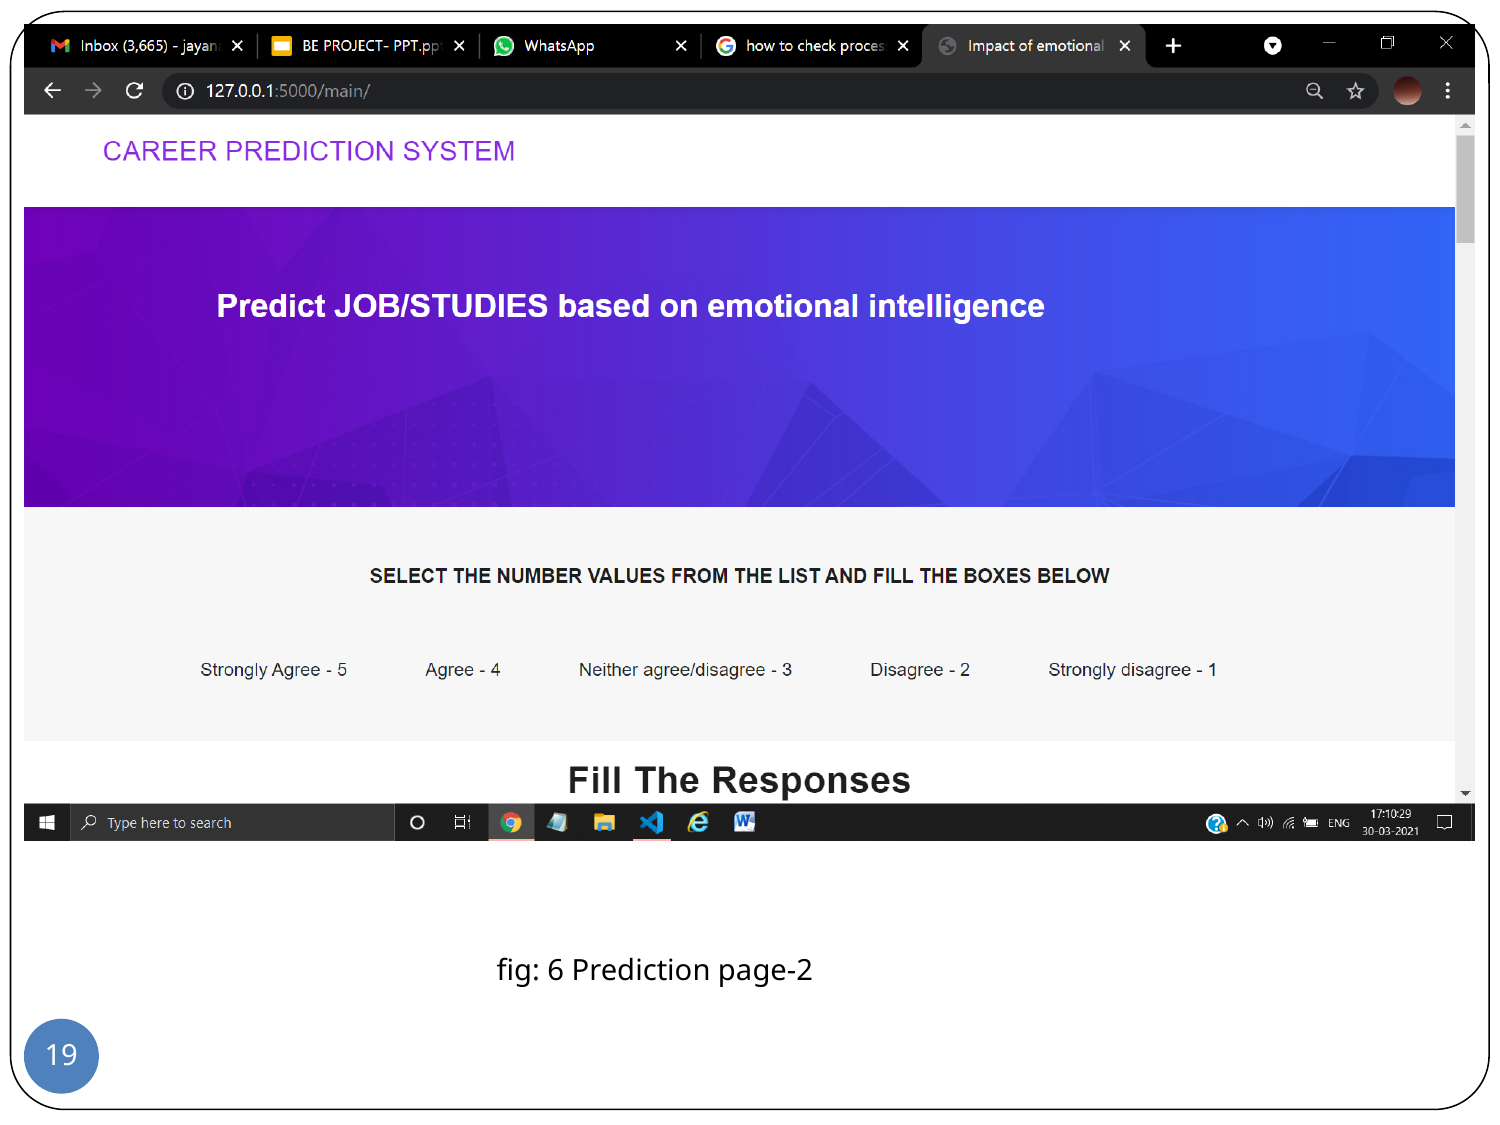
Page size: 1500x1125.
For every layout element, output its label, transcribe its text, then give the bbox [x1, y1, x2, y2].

text_box fig: 6 Prediction page-2 [481, 936, 1500, 1077]
slide_number 19 [23, 1018, 99, 1094]
picture [24, 24, 1476, 841]
